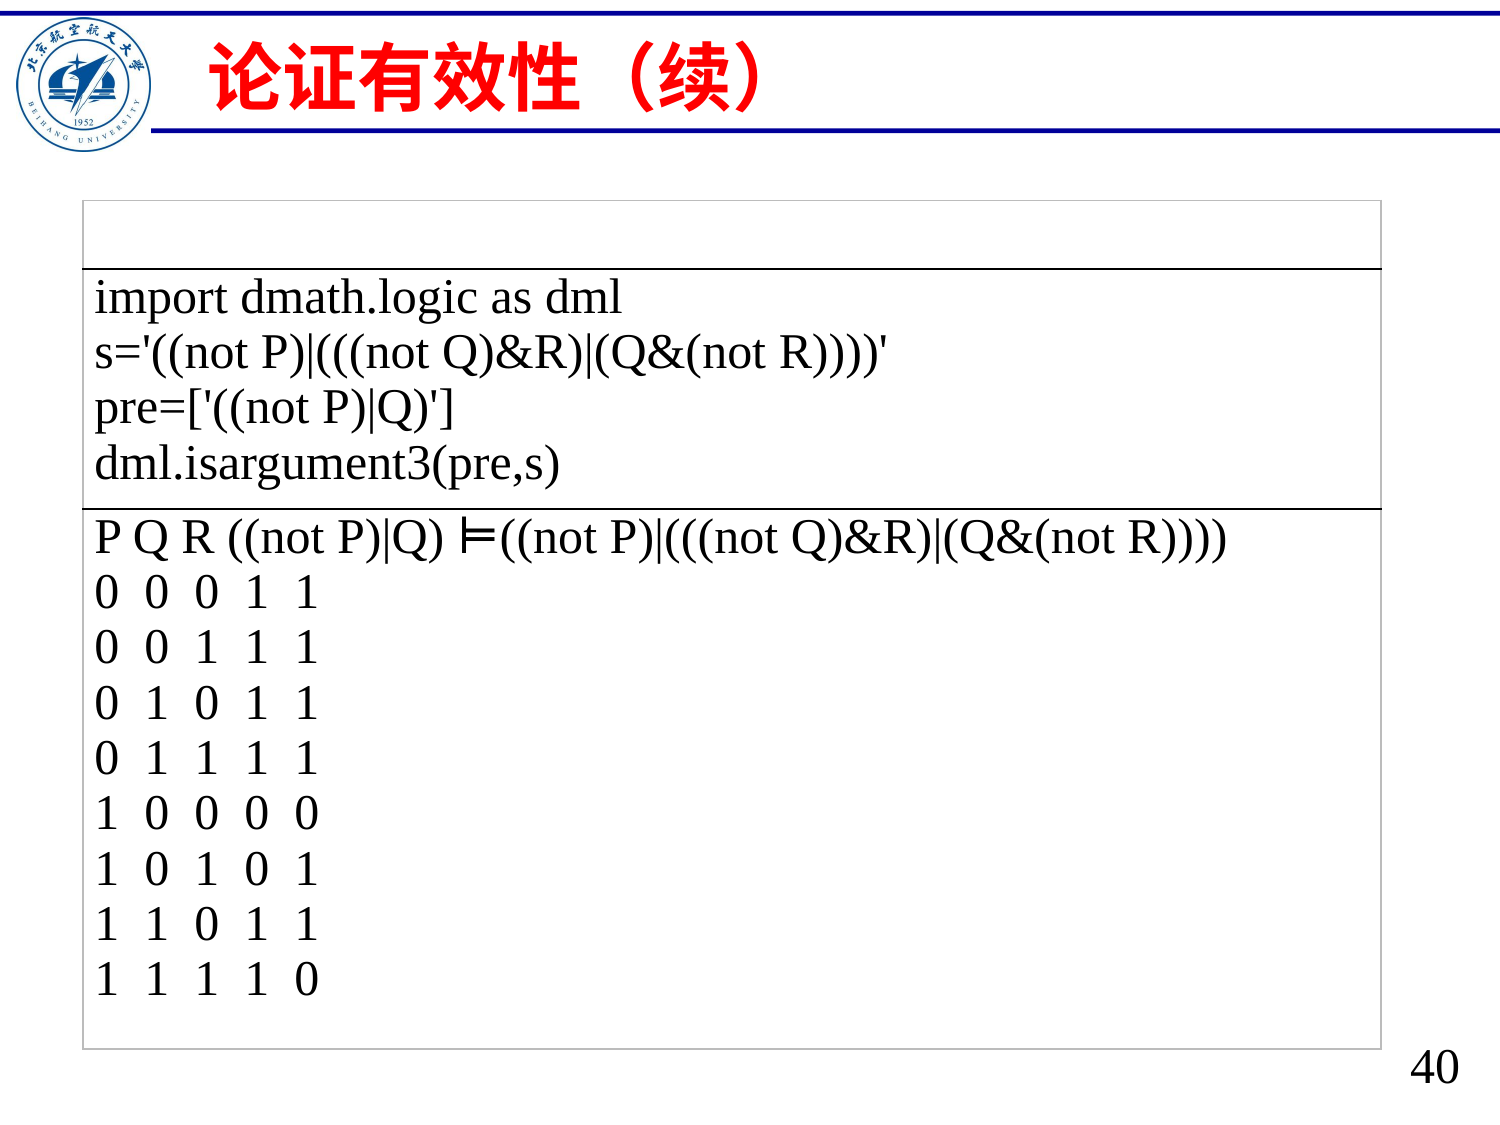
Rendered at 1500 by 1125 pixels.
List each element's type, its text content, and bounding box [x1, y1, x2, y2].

title 论证有效性（续） [192, 32, 1415, 120]
picture [16, 17, 151, 152]
